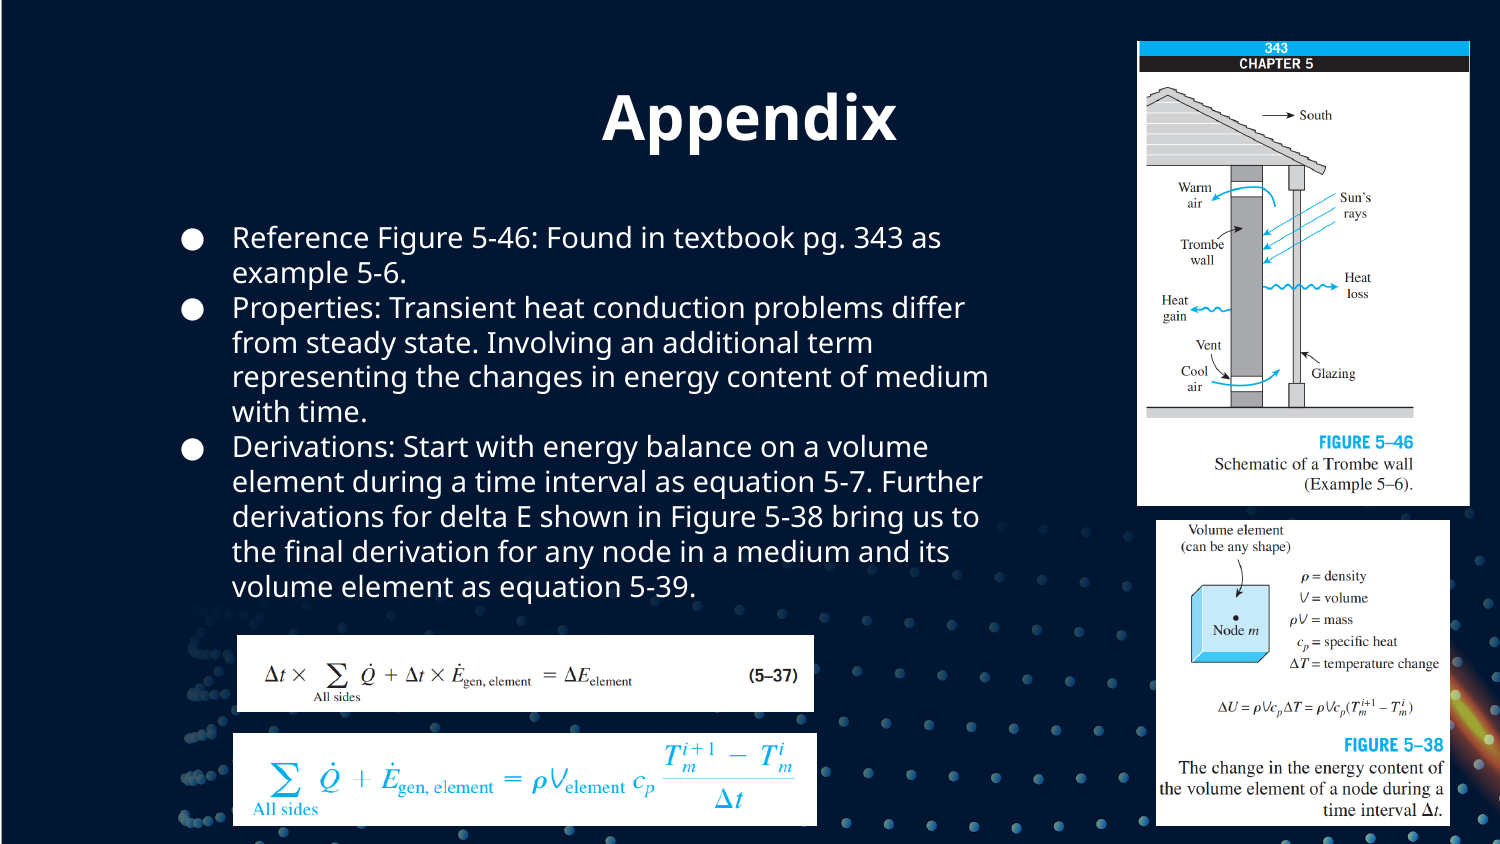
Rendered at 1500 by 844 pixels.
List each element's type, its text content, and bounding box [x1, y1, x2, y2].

picture [0, 0, 1500, 844]
title Appendix [425, 63, 1075, 169]
subtitle Reference Figure 5-46: Found in textbook pg. 343 as example 5-6. Properties: Transient heat conduction problems differ from steady state. Involving an additional term representing the changes in energy content of medium with time. Derivations: Start with energy balance on a volume element during a time interval as equation 5-7. Further derivations for delta E shown in Figure 5-38 bring us to the final derivation for any node in a medium and its volume element as equation 5-39. [141, 169, 1017, 246]
